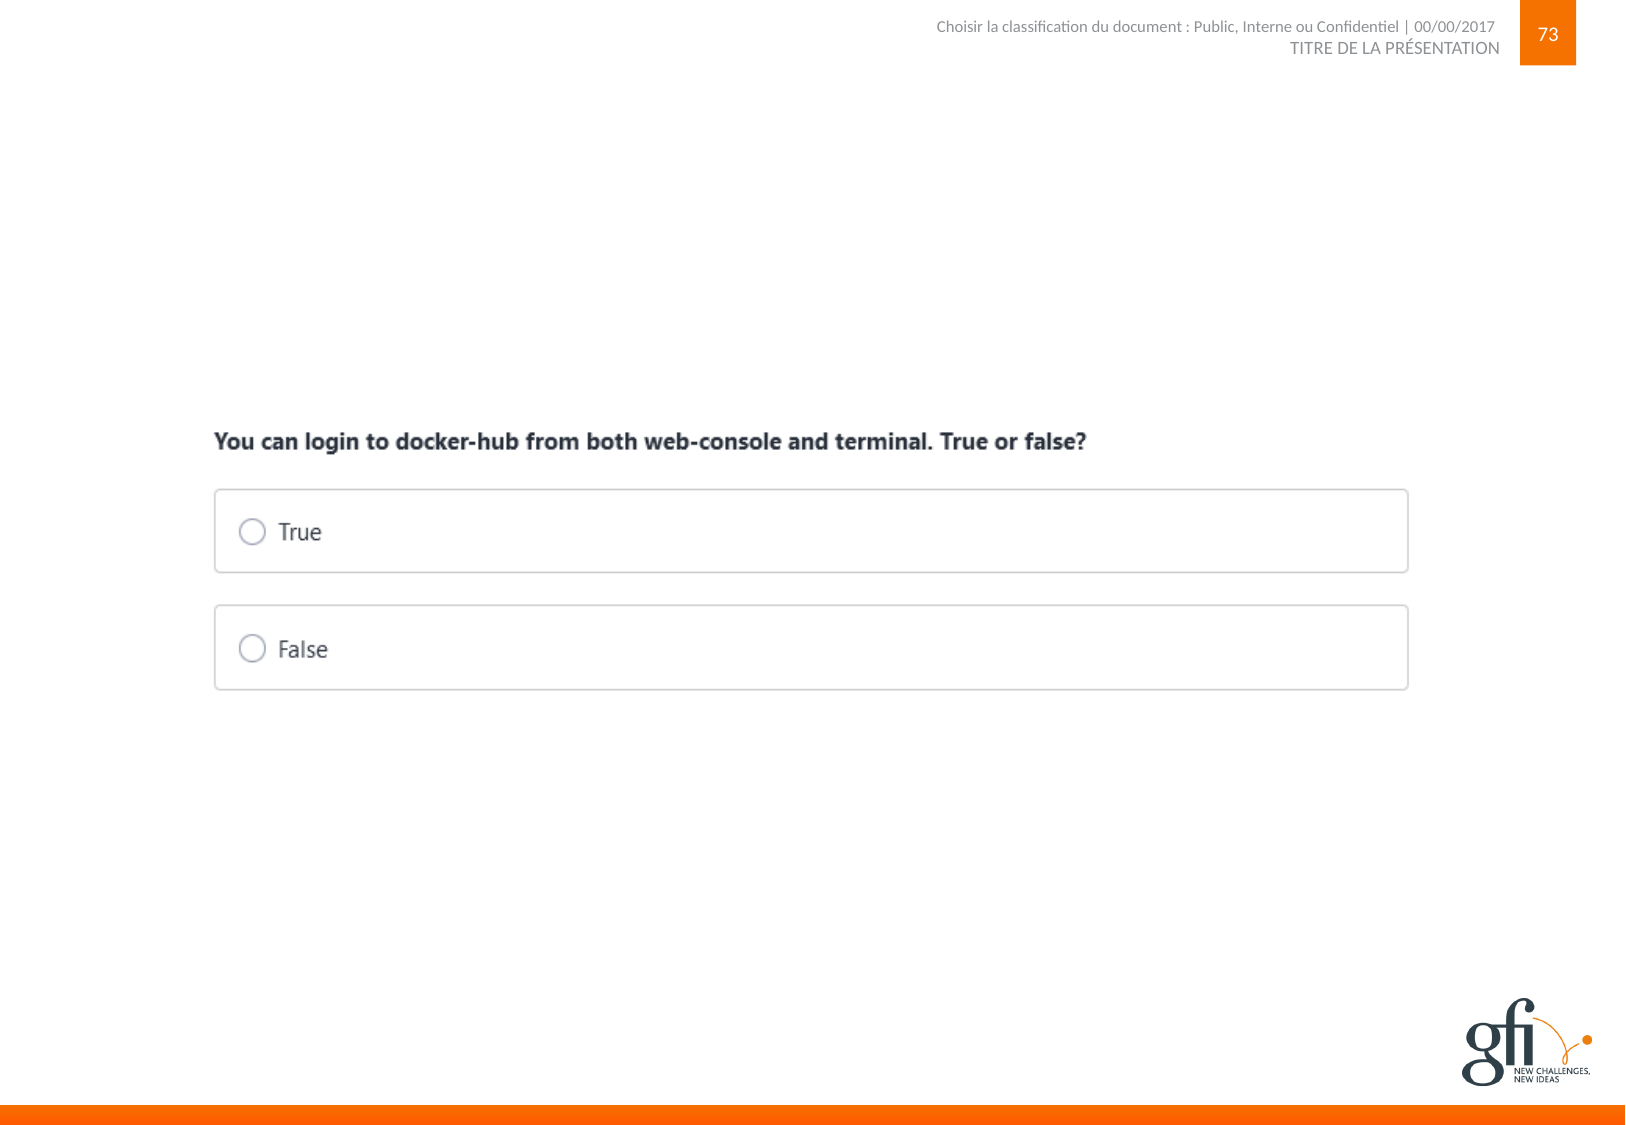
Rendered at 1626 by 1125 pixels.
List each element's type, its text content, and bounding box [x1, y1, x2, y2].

footer TITRE DE LA PRÉSENTATION [557, 16, 1515, 67]
slide_number 73 [1520, 0, 1577, 66]
picture [1462, 998, 1592, 1090]
picture [205, 417, 1420, 708]
